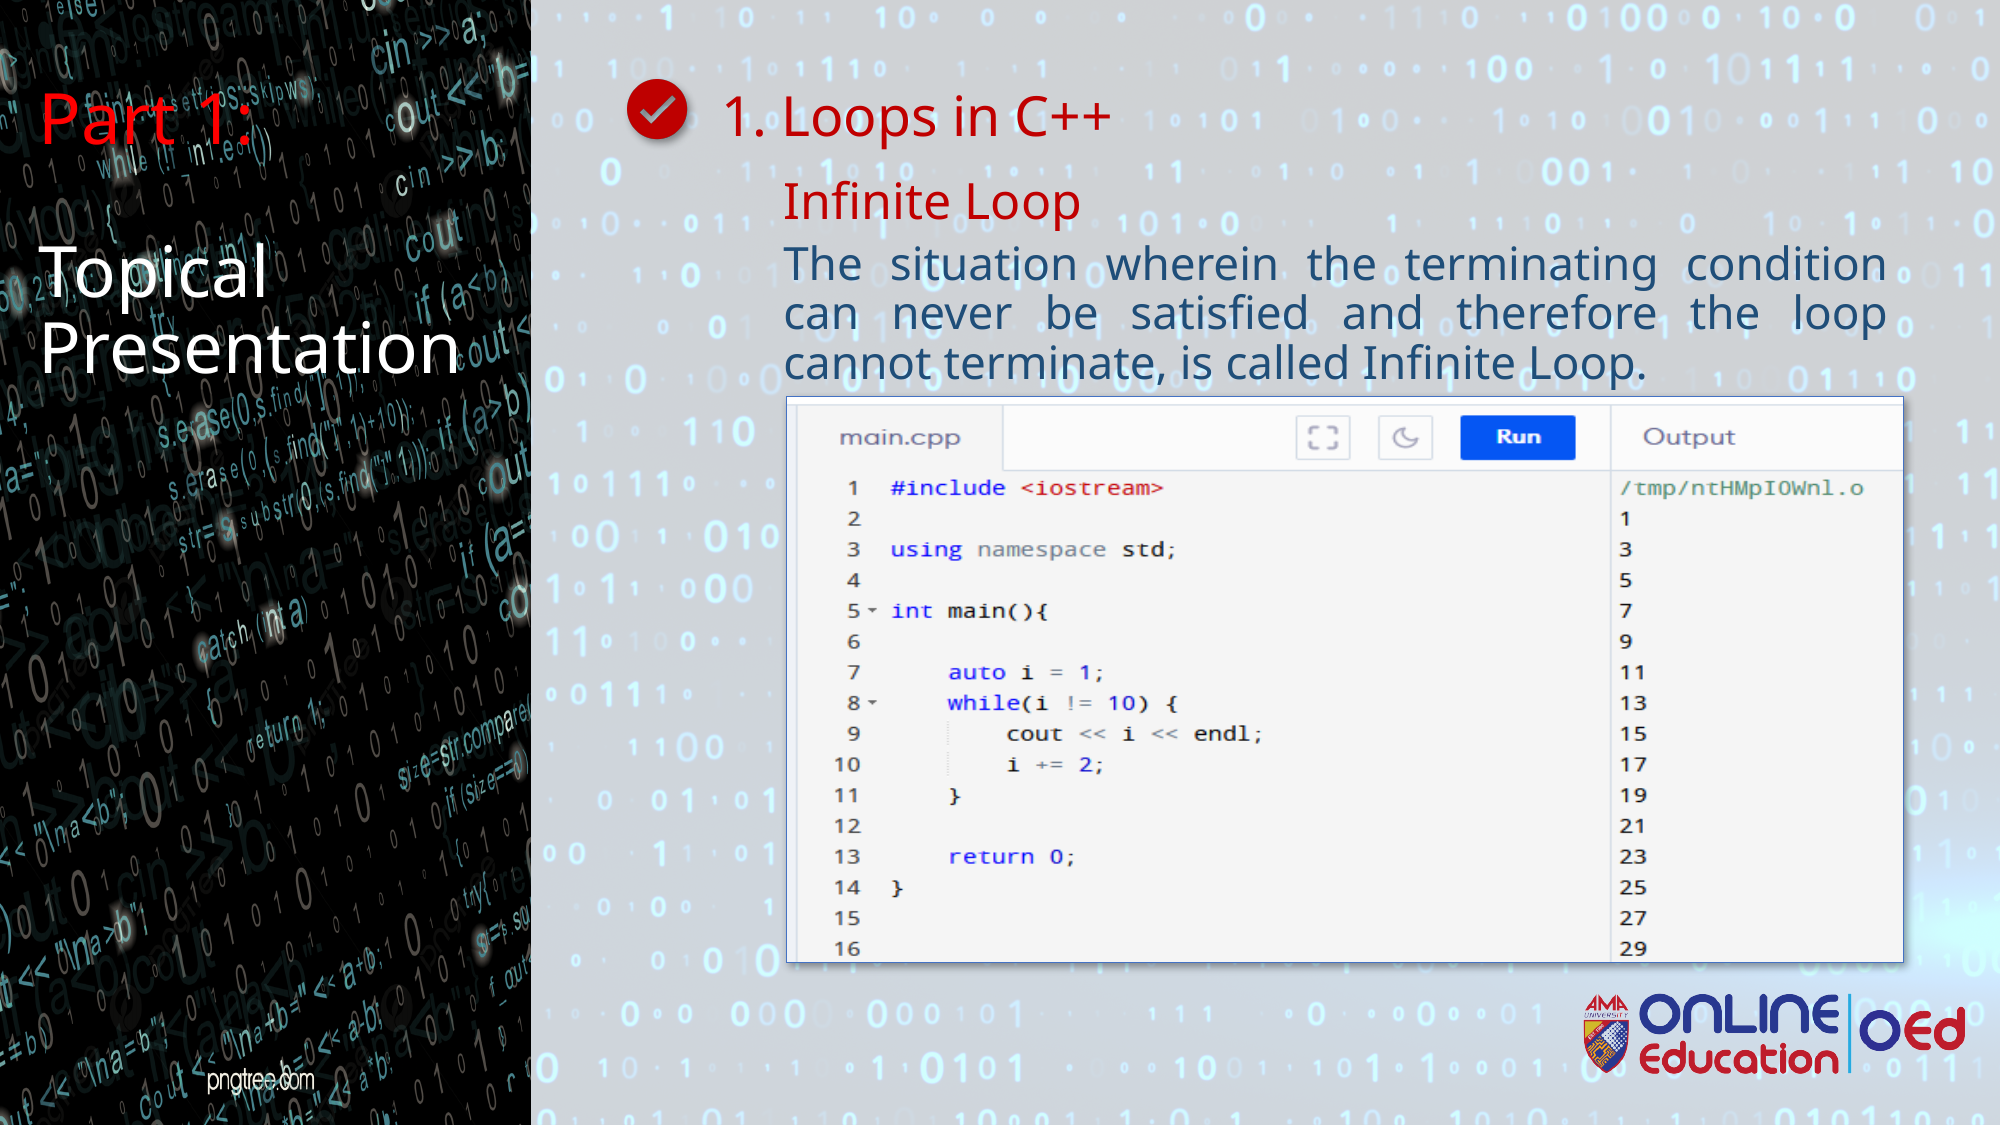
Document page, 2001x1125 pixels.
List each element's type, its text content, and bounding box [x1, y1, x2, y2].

picture [619, 71, 695, 147]
picture [0, 0, 531, 1125]
text_box The situation wherein the terminating condition can never be satisfied and therefore the loop cannot terminate, is called Infinite Loop. [768, 197, 1904, 397]
picture [785, 396, 1904, 963]
picture [1573, 976, 1978, 1093]
text_box Infinite Loop [768, 162, 1821, 197]
text_box 1. Loops in C++ [706, 81, 1604, 157]
